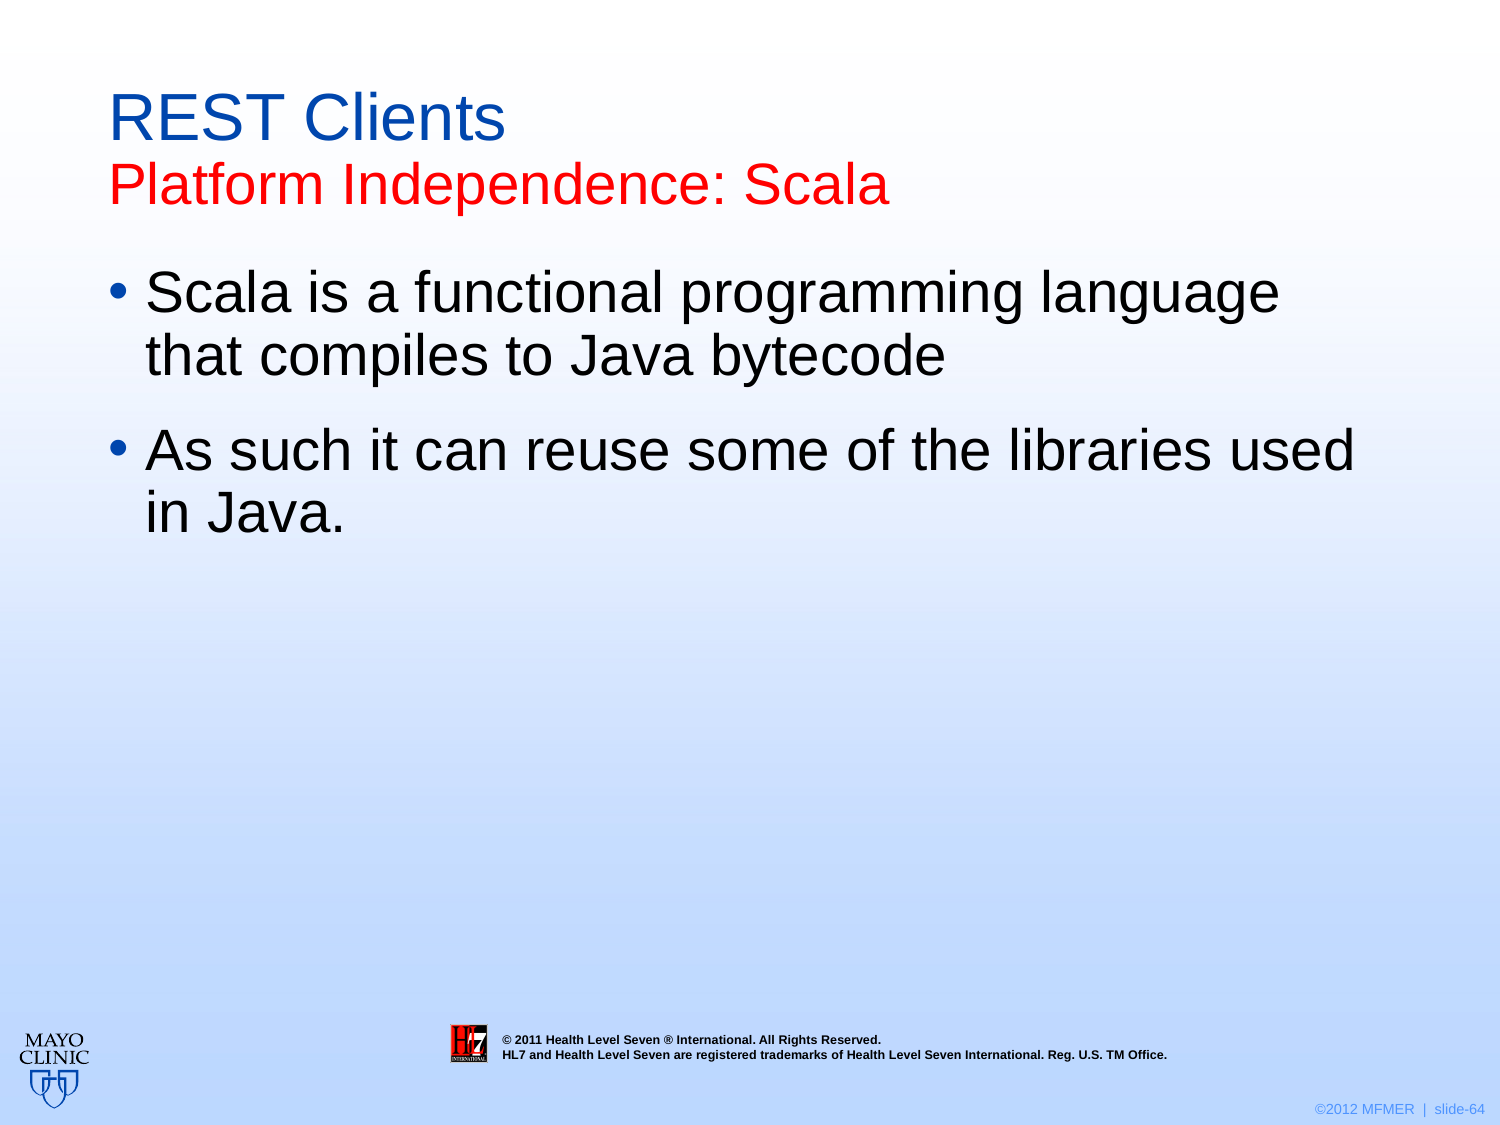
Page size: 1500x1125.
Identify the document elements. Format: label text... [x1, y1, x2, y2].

list Scala is a functional programming language that compiles to Java bytecode As such it can reuse some of the libraries used in Java. [108, 224, 1392, 1013]
picture [0, 0, 1500, 1125]
title REST Clients Platform Independence: Scala [108, 0, 1392, 224]
